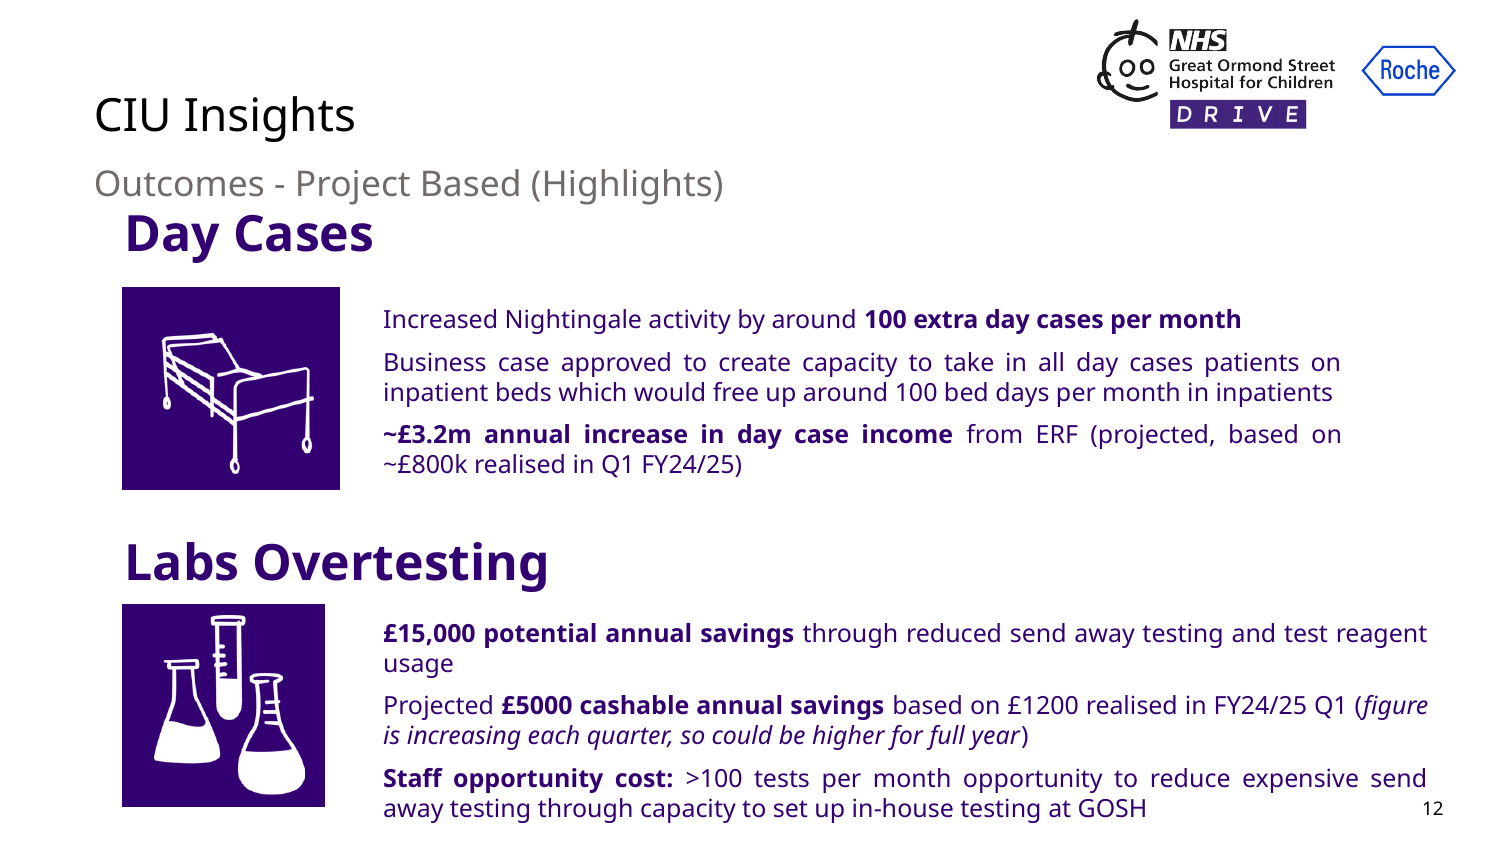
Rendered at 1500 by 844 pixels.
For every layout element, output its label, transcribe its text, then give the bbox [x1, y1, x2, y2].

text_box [109, 522, 1444, 807]
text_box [109, 193, 1358, 490]
picture [1096, 17, 1337, 130]
title CIU Insights [93, 70, 1092, 134]
picture [1359, 43, 1458, 97]
subtitle Outcomes - Project Based (Highlights) [93, 158, 1313, 212]
